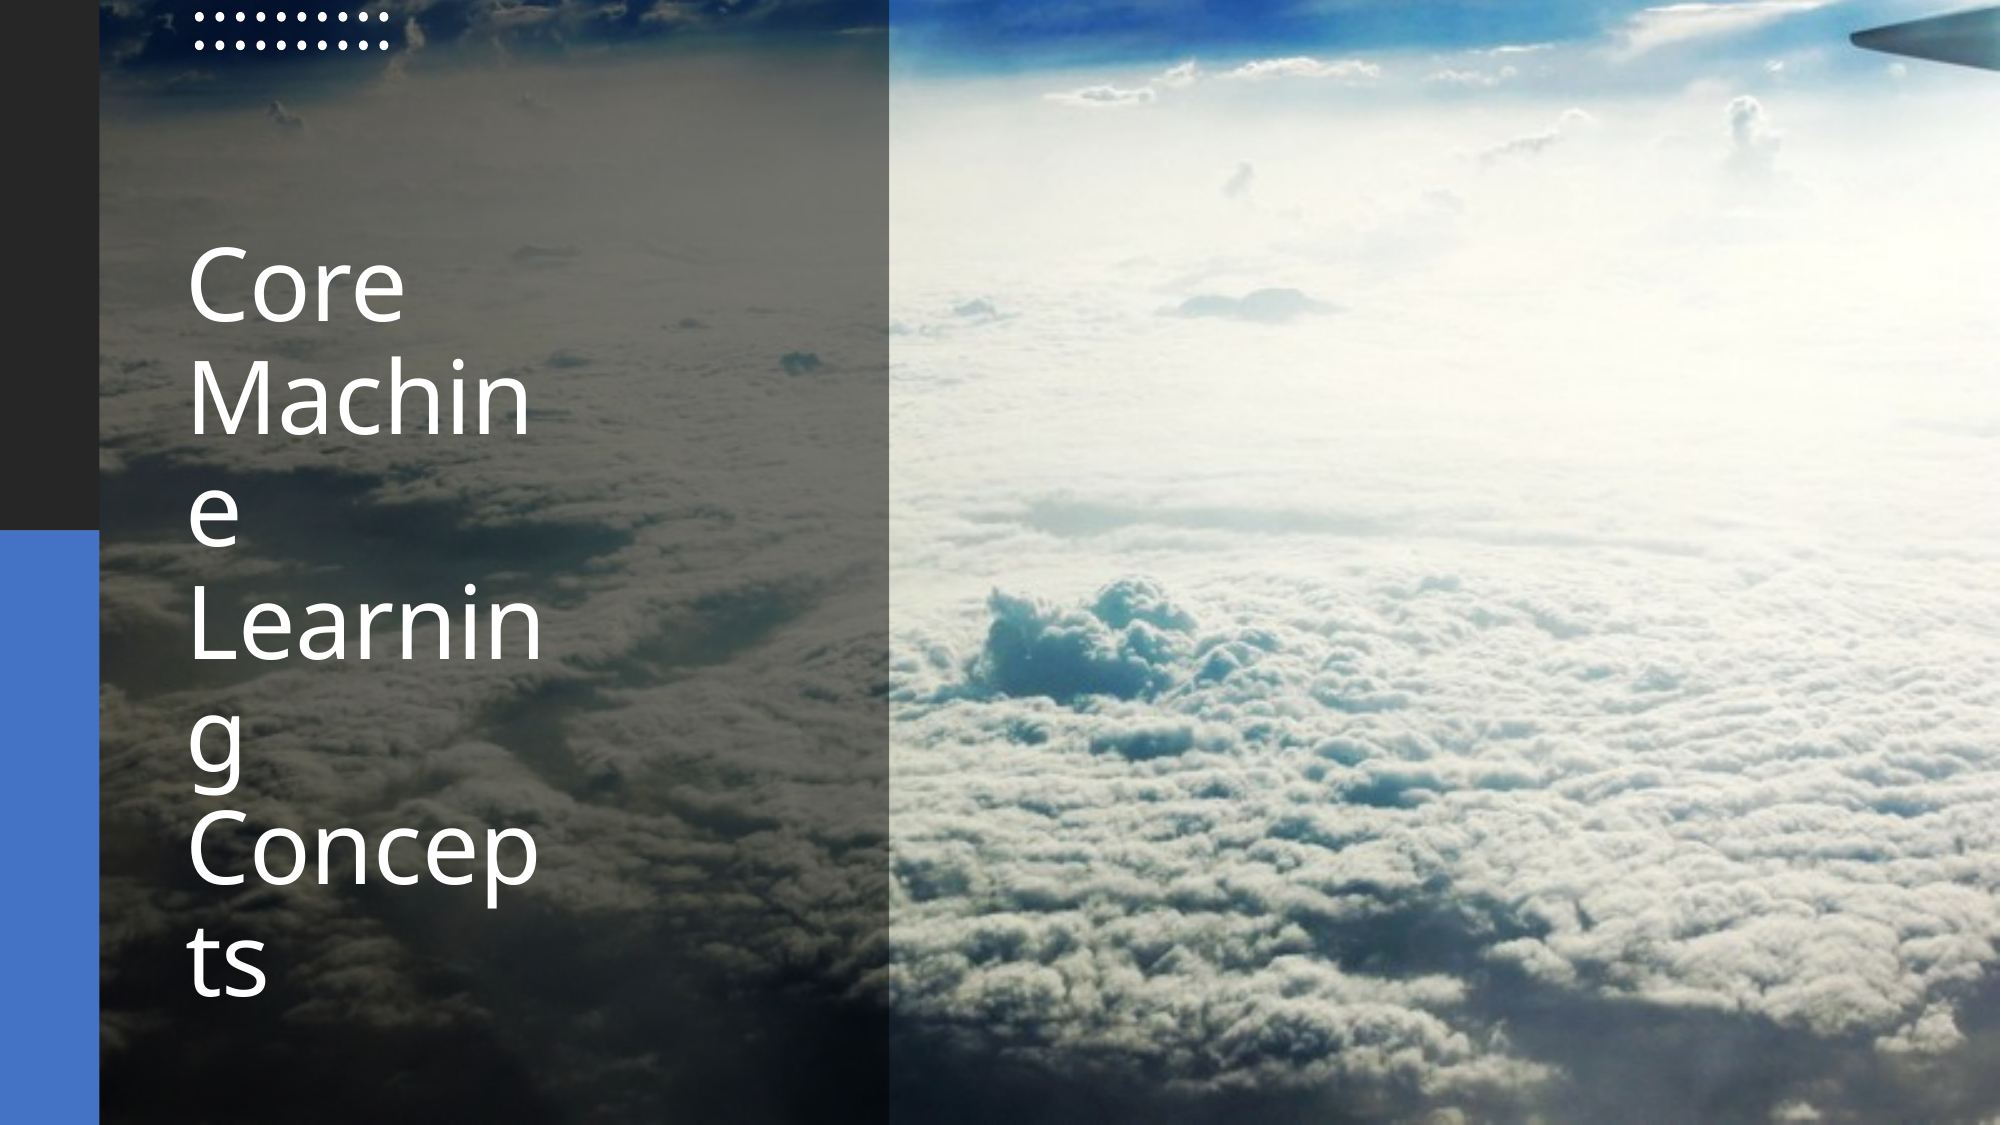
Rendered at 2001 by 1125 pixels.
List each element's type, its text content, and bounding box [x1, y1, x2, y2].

text_box Core Machine Learning Concepts [393, 215, 576, 1018]
picture [389, 0, 2000, 1125]
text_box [0, 0, 389, 1125]
